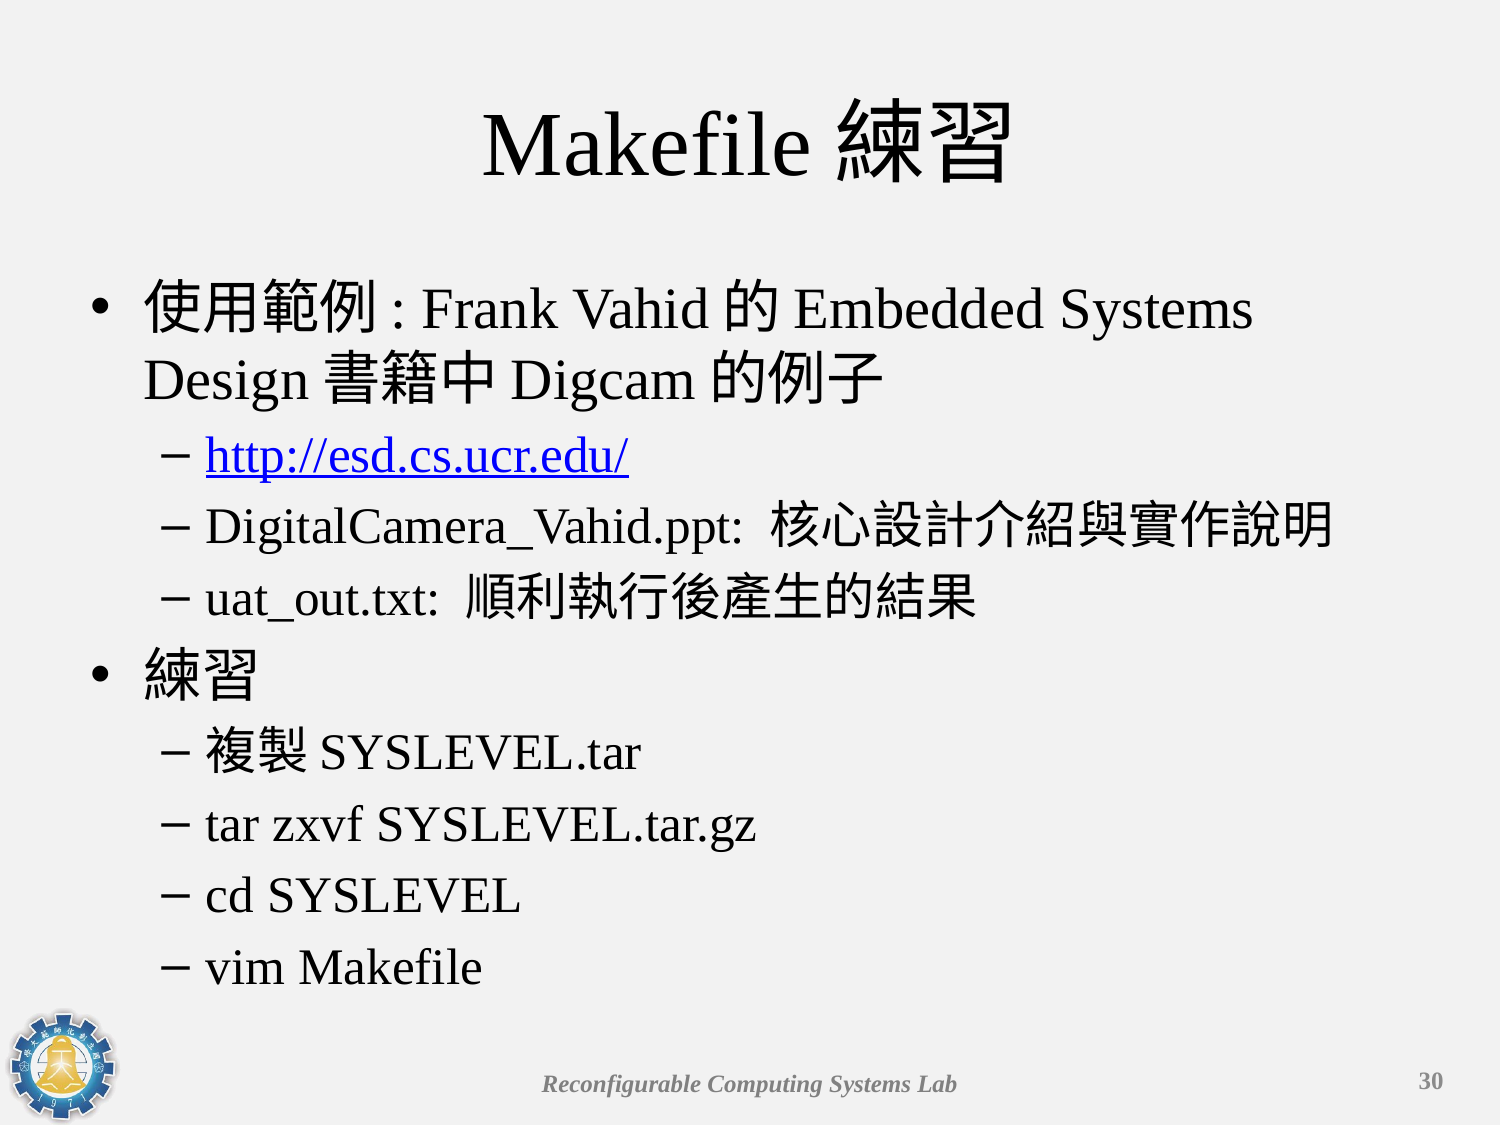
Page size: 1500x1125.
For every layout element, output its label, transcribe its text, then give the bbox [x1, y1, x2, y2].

list 使用範例: Frank Vahid的Embedded Systems Design書籍中Digcam的例子 http://esd.cs.ucr.edu/ DigitalCamera_Vahid.ppt: 核心設計介紹與實作說明 uat_out.txt: 順利執行後產生的結果 練習 複製SYSLEVEL.tar tar zxvf SYSLEVEL.tar.gz cd SYSLEVEL vim Makefile [75, 262, 1425, 1005]
title Makefile練習 [75, 45, 1425, 233]
slide_number 30 [1128, 1057, 1459, 1103]
